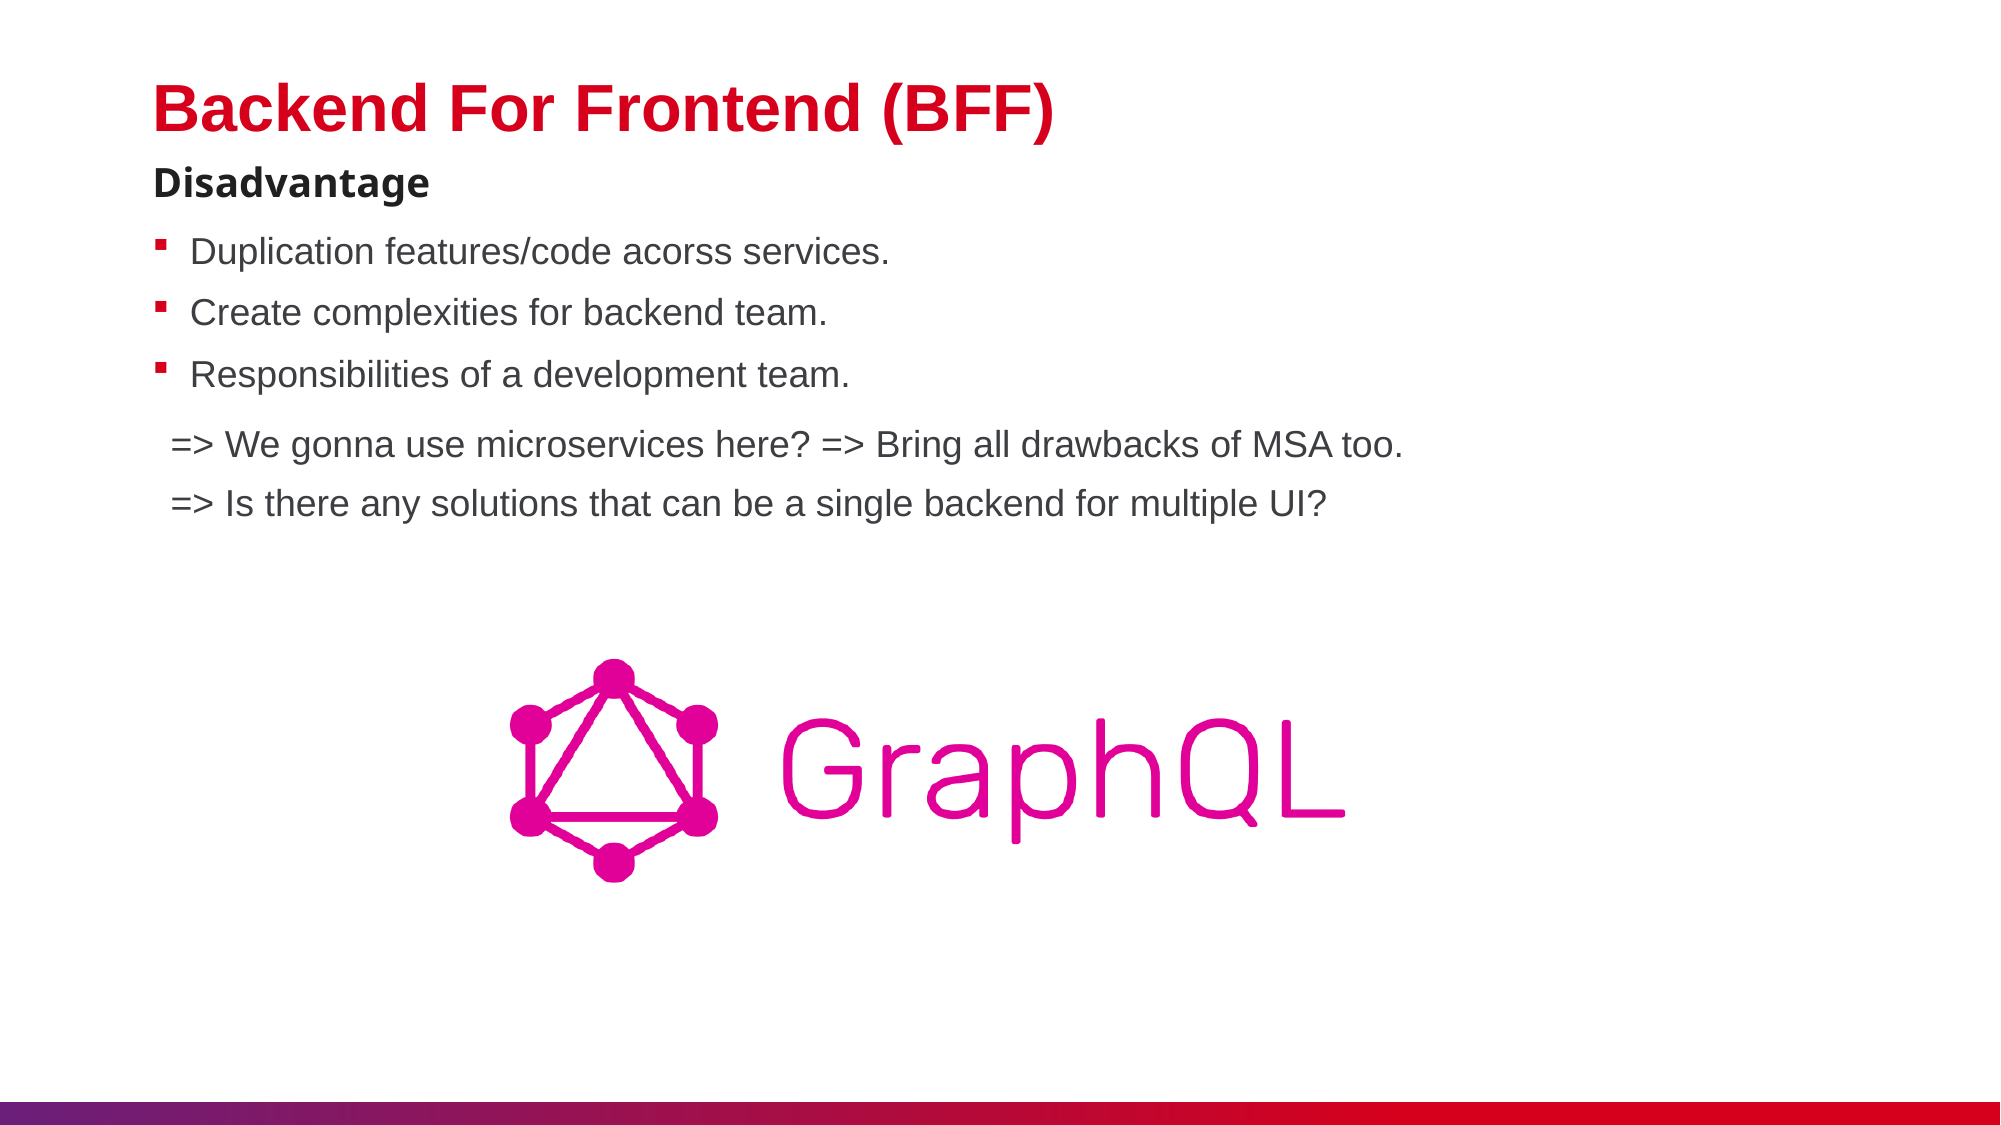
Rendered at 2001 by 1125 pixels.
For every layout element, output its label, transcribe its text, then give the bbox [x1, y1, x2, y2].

text_box => Is there any solutions that can be a single backend for multiple UI? [155, 476, 1845, 548]
text_box => We gonna use microservices here? => Bring all drawbacks of MSA too. [155, 417, 1845, 476]
text_box Duplication features/code acorss services. Create complexities for backend team. Responsibilities of a development team. [137, 224, 1826, 418]
picture [378, 547, 1472, 994]
title Backend For Frontend (BFF) [137, 66, 1826, 154]
list Disadvantage [137, 154, 1826, 214]
